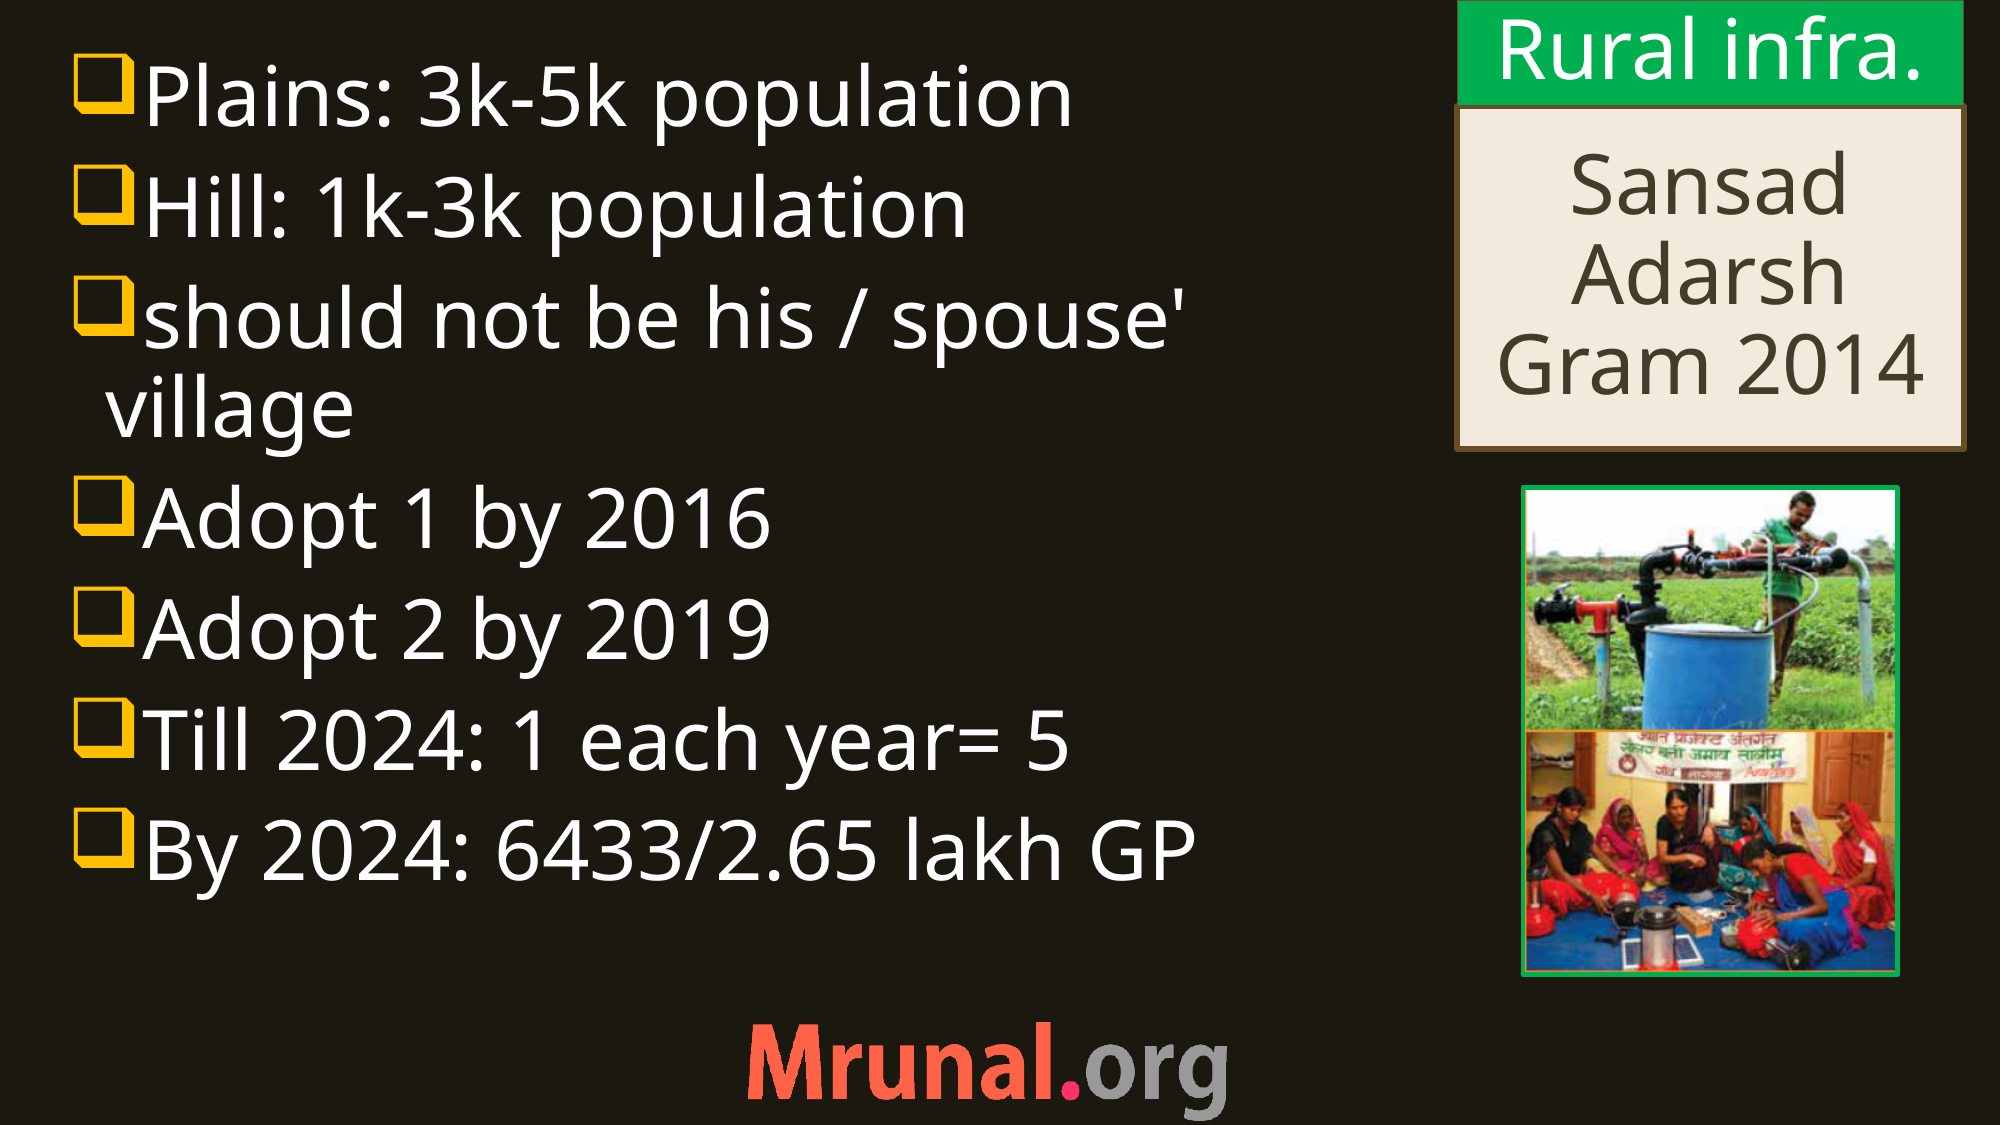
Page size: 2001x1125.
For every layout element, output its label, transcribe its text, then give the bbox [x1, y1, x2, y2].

title Sansad Adarsh Gram 2014 [1454, 103, 1967, 452]
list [1525, 489, 1896, 973]
list Rural infra. [1457, 0, 1964, 106]
picture [741, 1014, 1230, 1125]
list Plains: 3k-5k population Hill: 1k-3k population should not be his / spouse' village Adopt 1 by 2016 Adopt 2 by 2019 Till 2024: 1 each year= 5 By 2024: 6433/2.65 lakh GP [52, 47, 1447, 1014]
